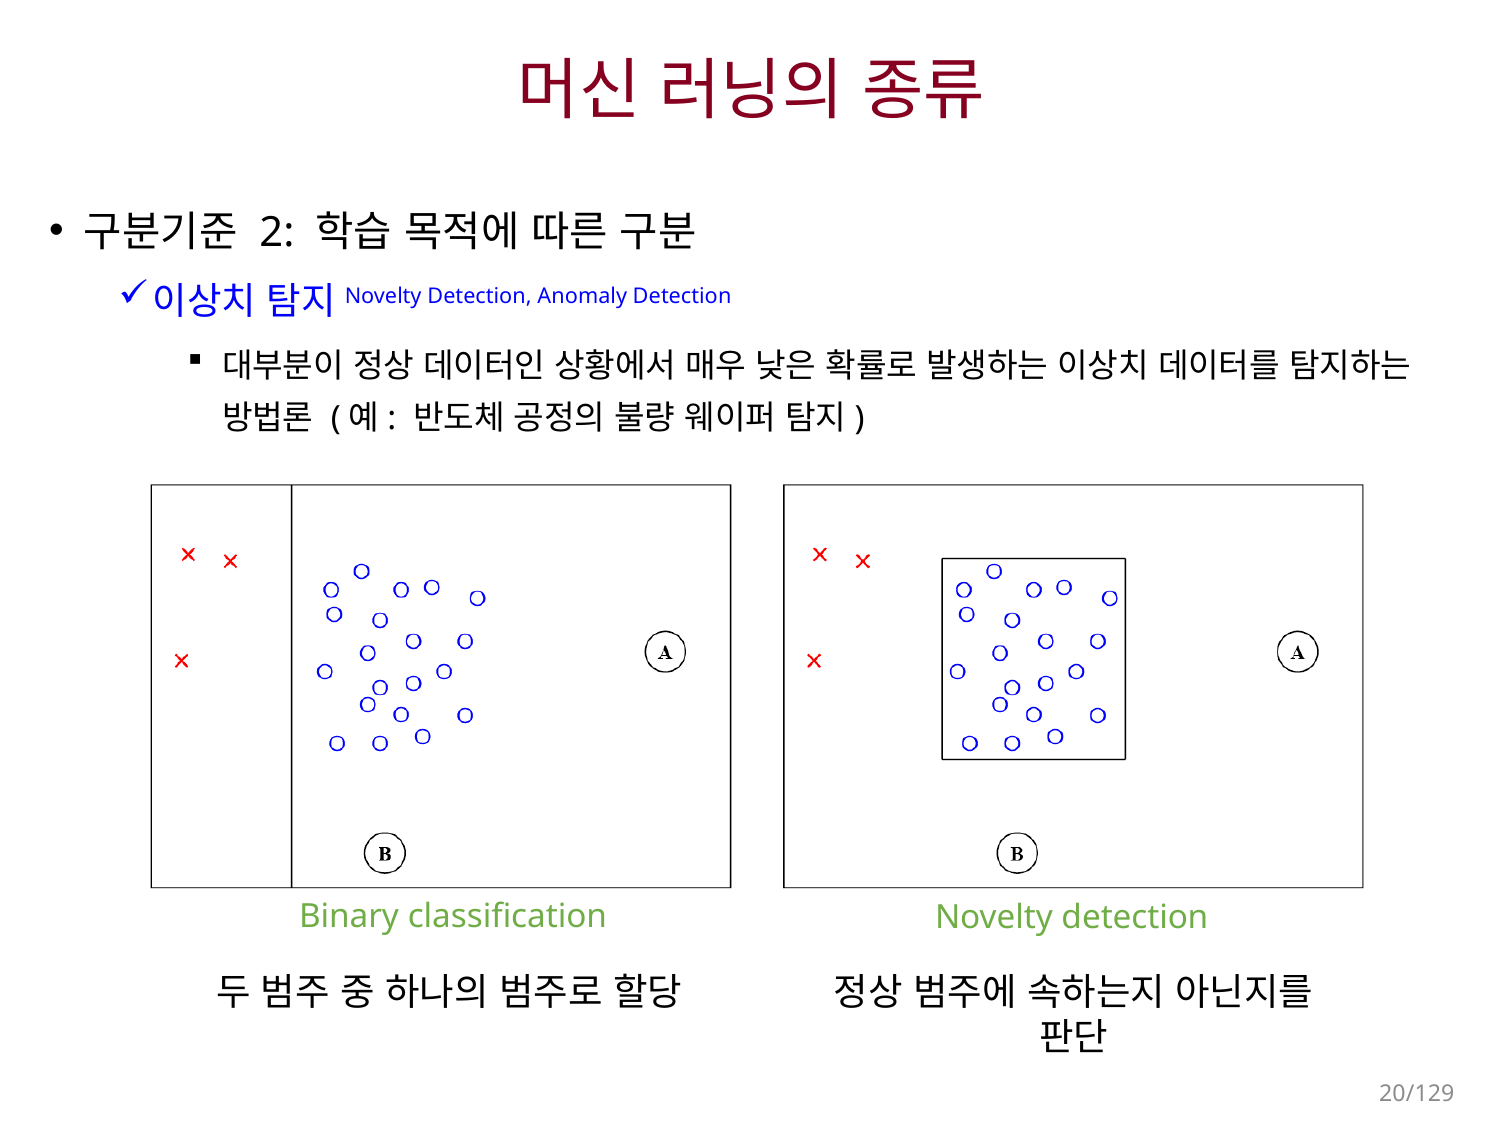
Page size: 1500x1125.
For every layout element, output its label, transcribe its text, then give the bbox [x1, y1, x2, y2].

text_box Novelty detection [906, 893, 1238, 943]
text_box 두 범주 중 하나의 범주로 할당 [155, 960, 743, 1020]
picture [144, 479, 1368, 893]
text_box 정상 범주에 속하는지 아닌지를 판단 [780, 960, 1368, 1065]
slide_number 20/129 [1131, 1071, 1470, 1116]
text_box Binary classification [268, 893, 647, 942]
list 구분기준 2: 학습 목적에 따른 구분 이상치 탐지Novelty Detection, Anomaly Detection 대부분이 정상 데이터인 상황에서 매우 낮은 확률로 발생하는 이상치 데이터를 탐지하는 방법론 (예: 반도체 공정의 불량 웨이퍼 탐지) [34, 181, 1470, 1059]
title 머신 러닝의 종류 [34, 37, 1470, 147]
